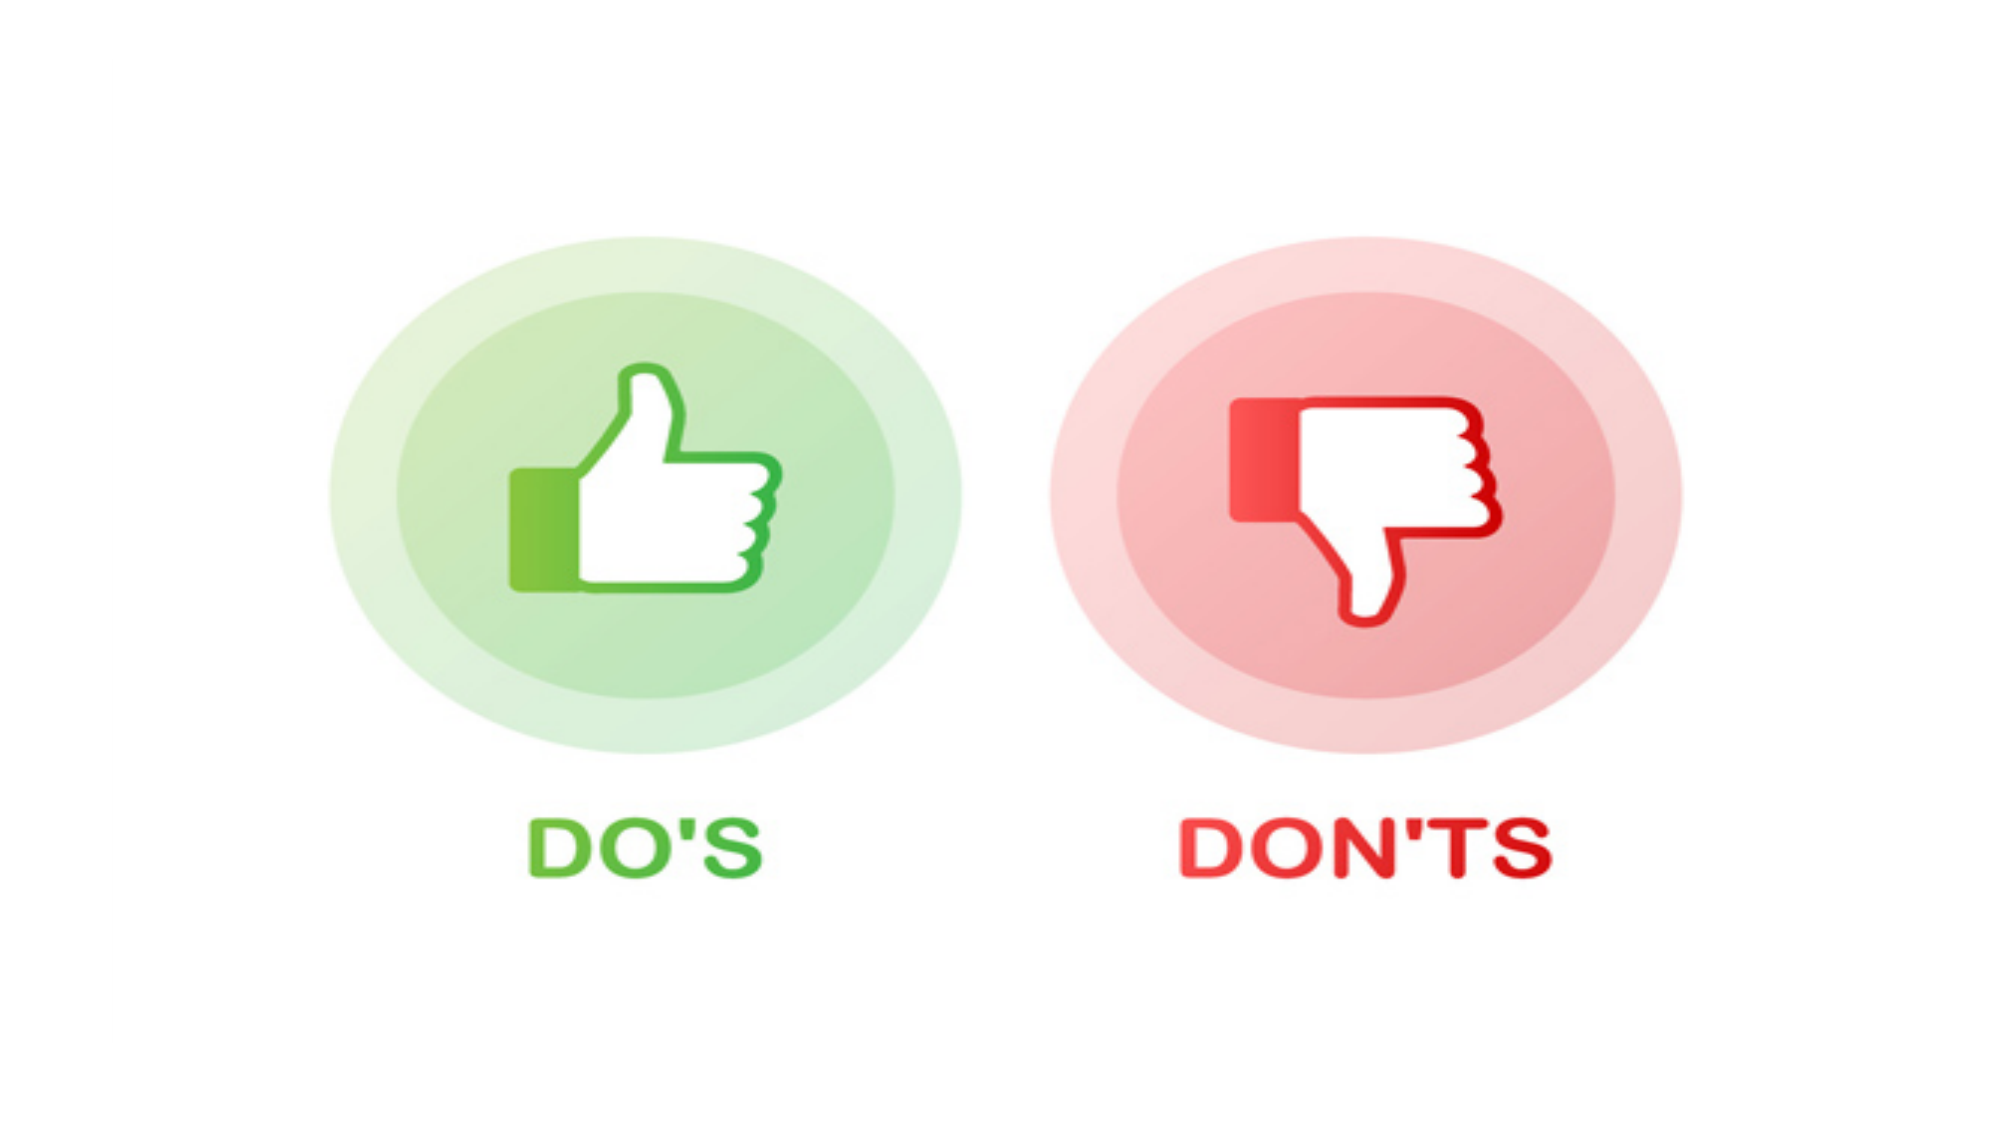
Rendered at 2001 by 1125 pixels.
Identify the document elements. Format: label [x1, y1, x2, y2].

list [111, 59, 1903, 1043]
